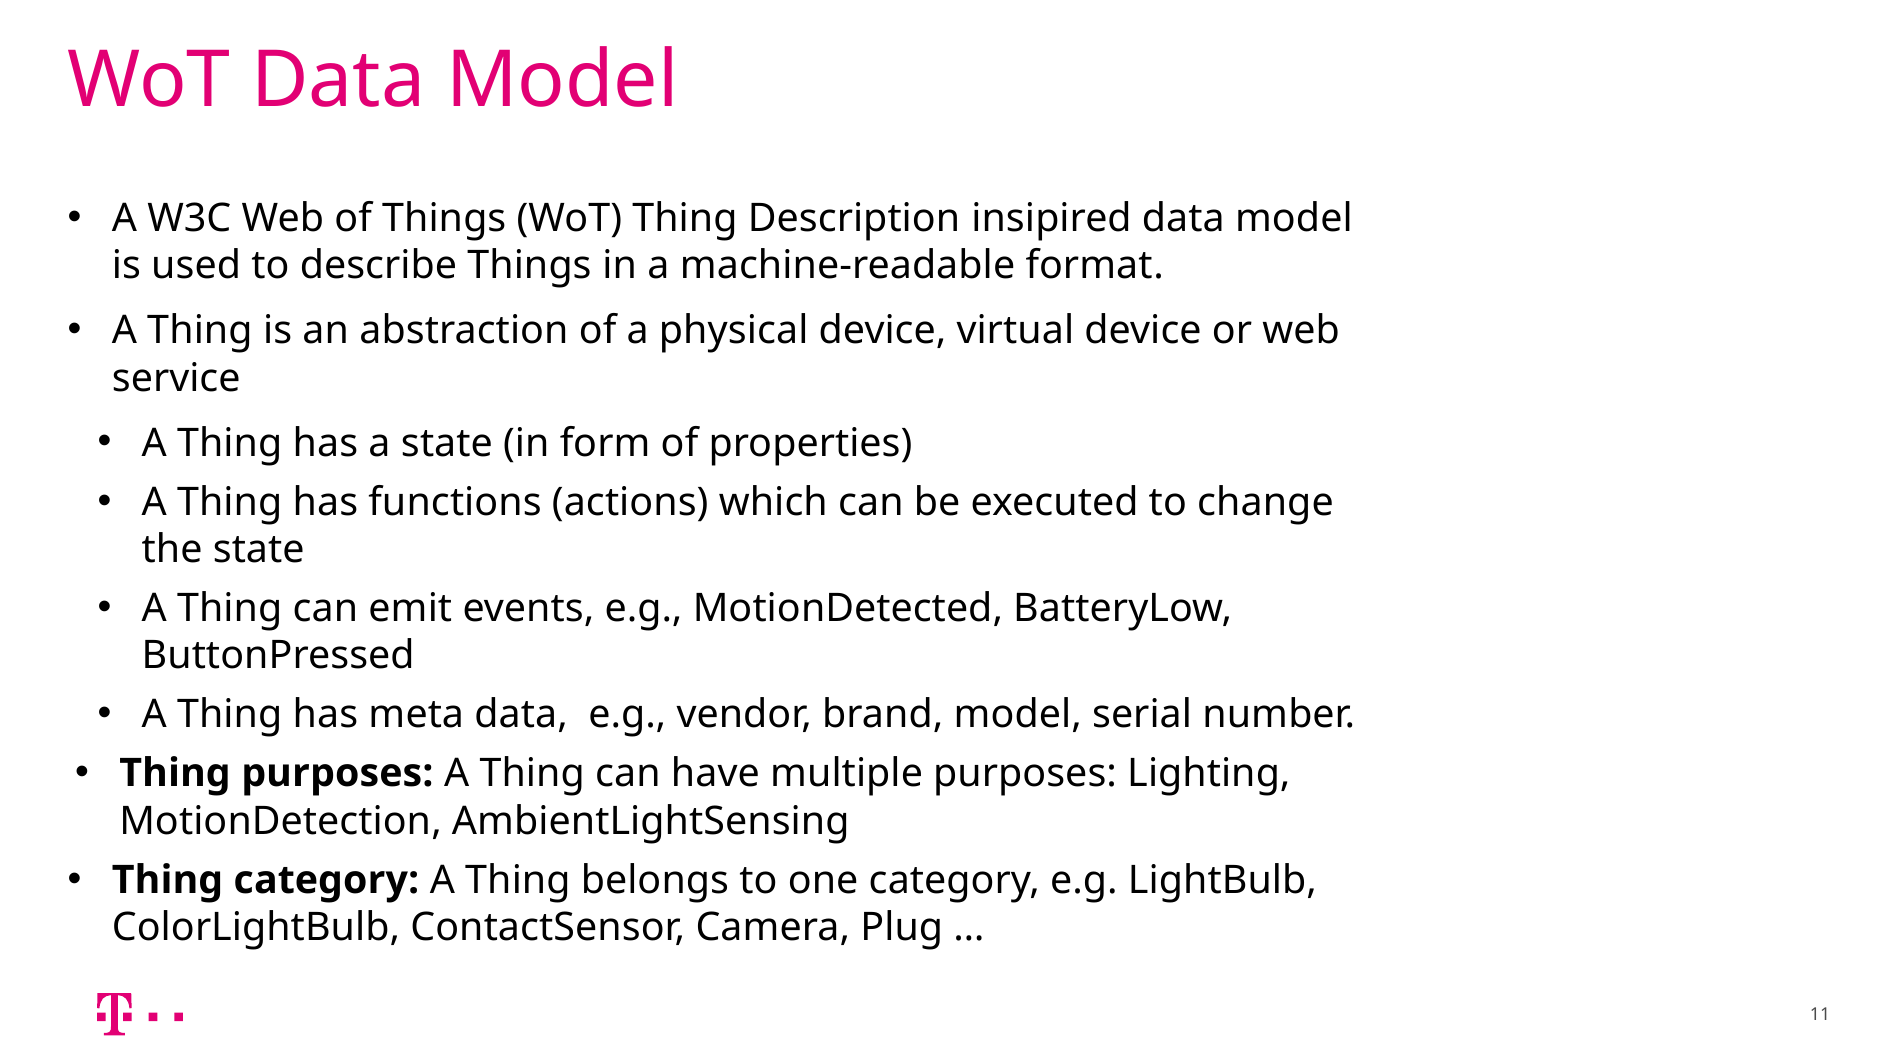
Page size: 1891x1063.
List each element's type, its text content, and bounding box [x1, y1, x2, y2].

slide_number 11 [1810, 989, 1850, 1040]
title WoT Data Model [67, 41, 1824, 124]
list A W3C Web of Things (WoT) Thing Description insipired data model is used to describe Things in a machine-readable format. A Thing is an abstraction of a physical device, virtual device or web service A Thing has a state (in form of properties) A Thing has functions (actions) which can be executed to change the state A Thing can emit events, e.g., MotionDetected, BatteryLow, ButtonPressed A Thing has meta data, e.g., vendor, brand, model, serial number. Thing purposes: A Thing can have multiple purposes: Lighting, MotionDetection, AmbientLightSensing Thing category: A Thing belongs to one category, e.g. LightBulb, ColorLightBulb, ContactSensor, Camera, Plug … [67, 127, 1384, 936]
